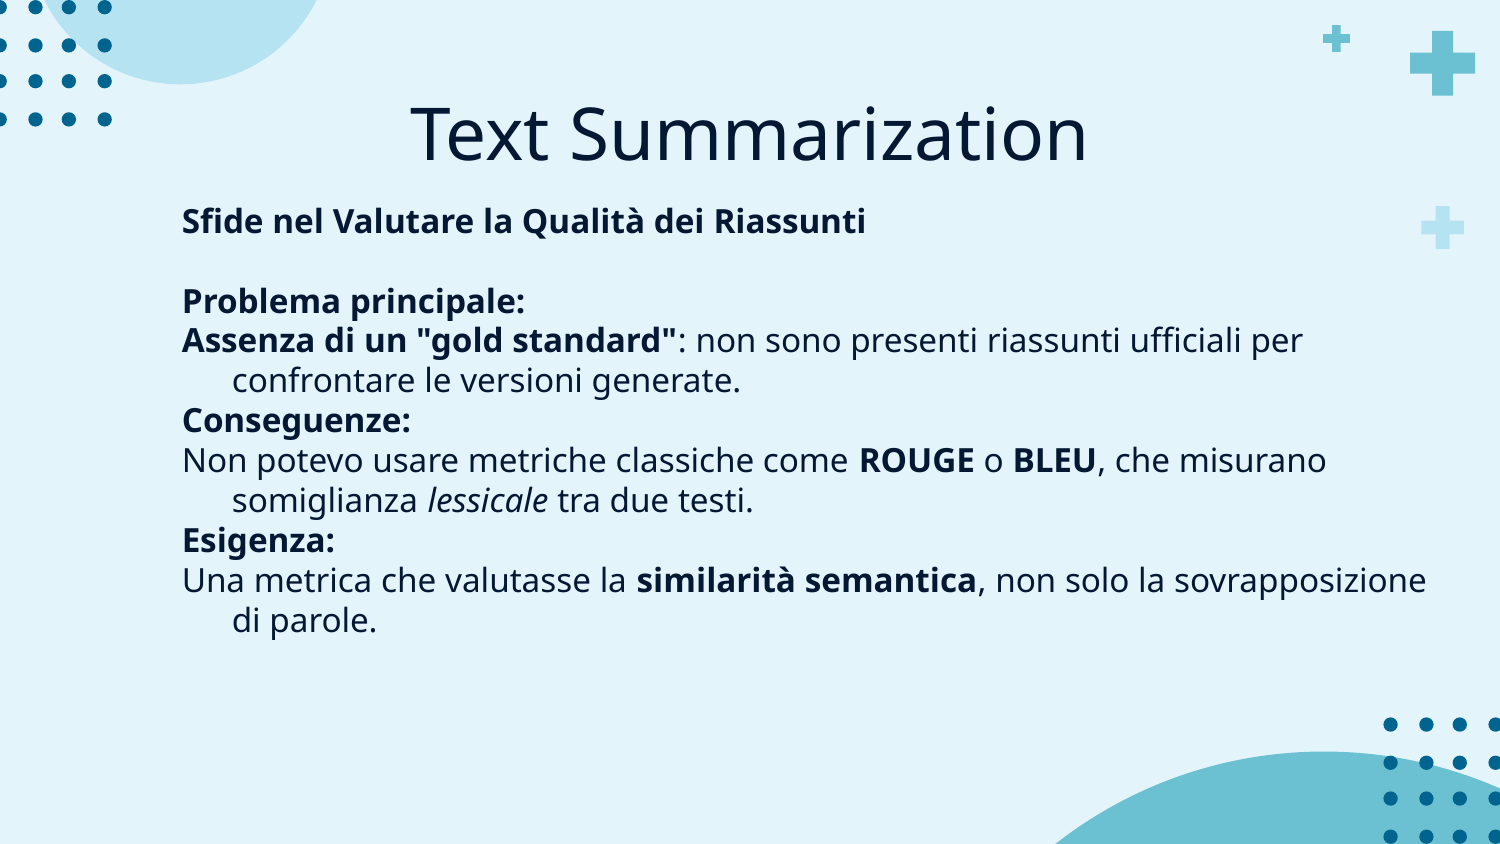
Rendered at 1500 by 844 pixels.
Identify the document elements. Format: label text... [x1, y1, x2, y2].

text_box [1382, 717, 1500, 844]
text_box [1055, 751, 1377, 844]
subtitle Sfide nel Valutare la Qualità dei Riassunti Problema principale: Assenza di un "gold standard": non sono presenti riassunti ufficiali per confrontare le versioni generate. Conseguenze: Non potevo usare metriche classiche come ROUGE o BLEU, che misurano somiglianza lessicale tra due testi. Esigenza: Una metrica che valutasse la similarità semantica, non solo la sovrapposizione di parole. [141, 192, 1453, 732]
title Text Summarization [118, 72, 1382, 167]
